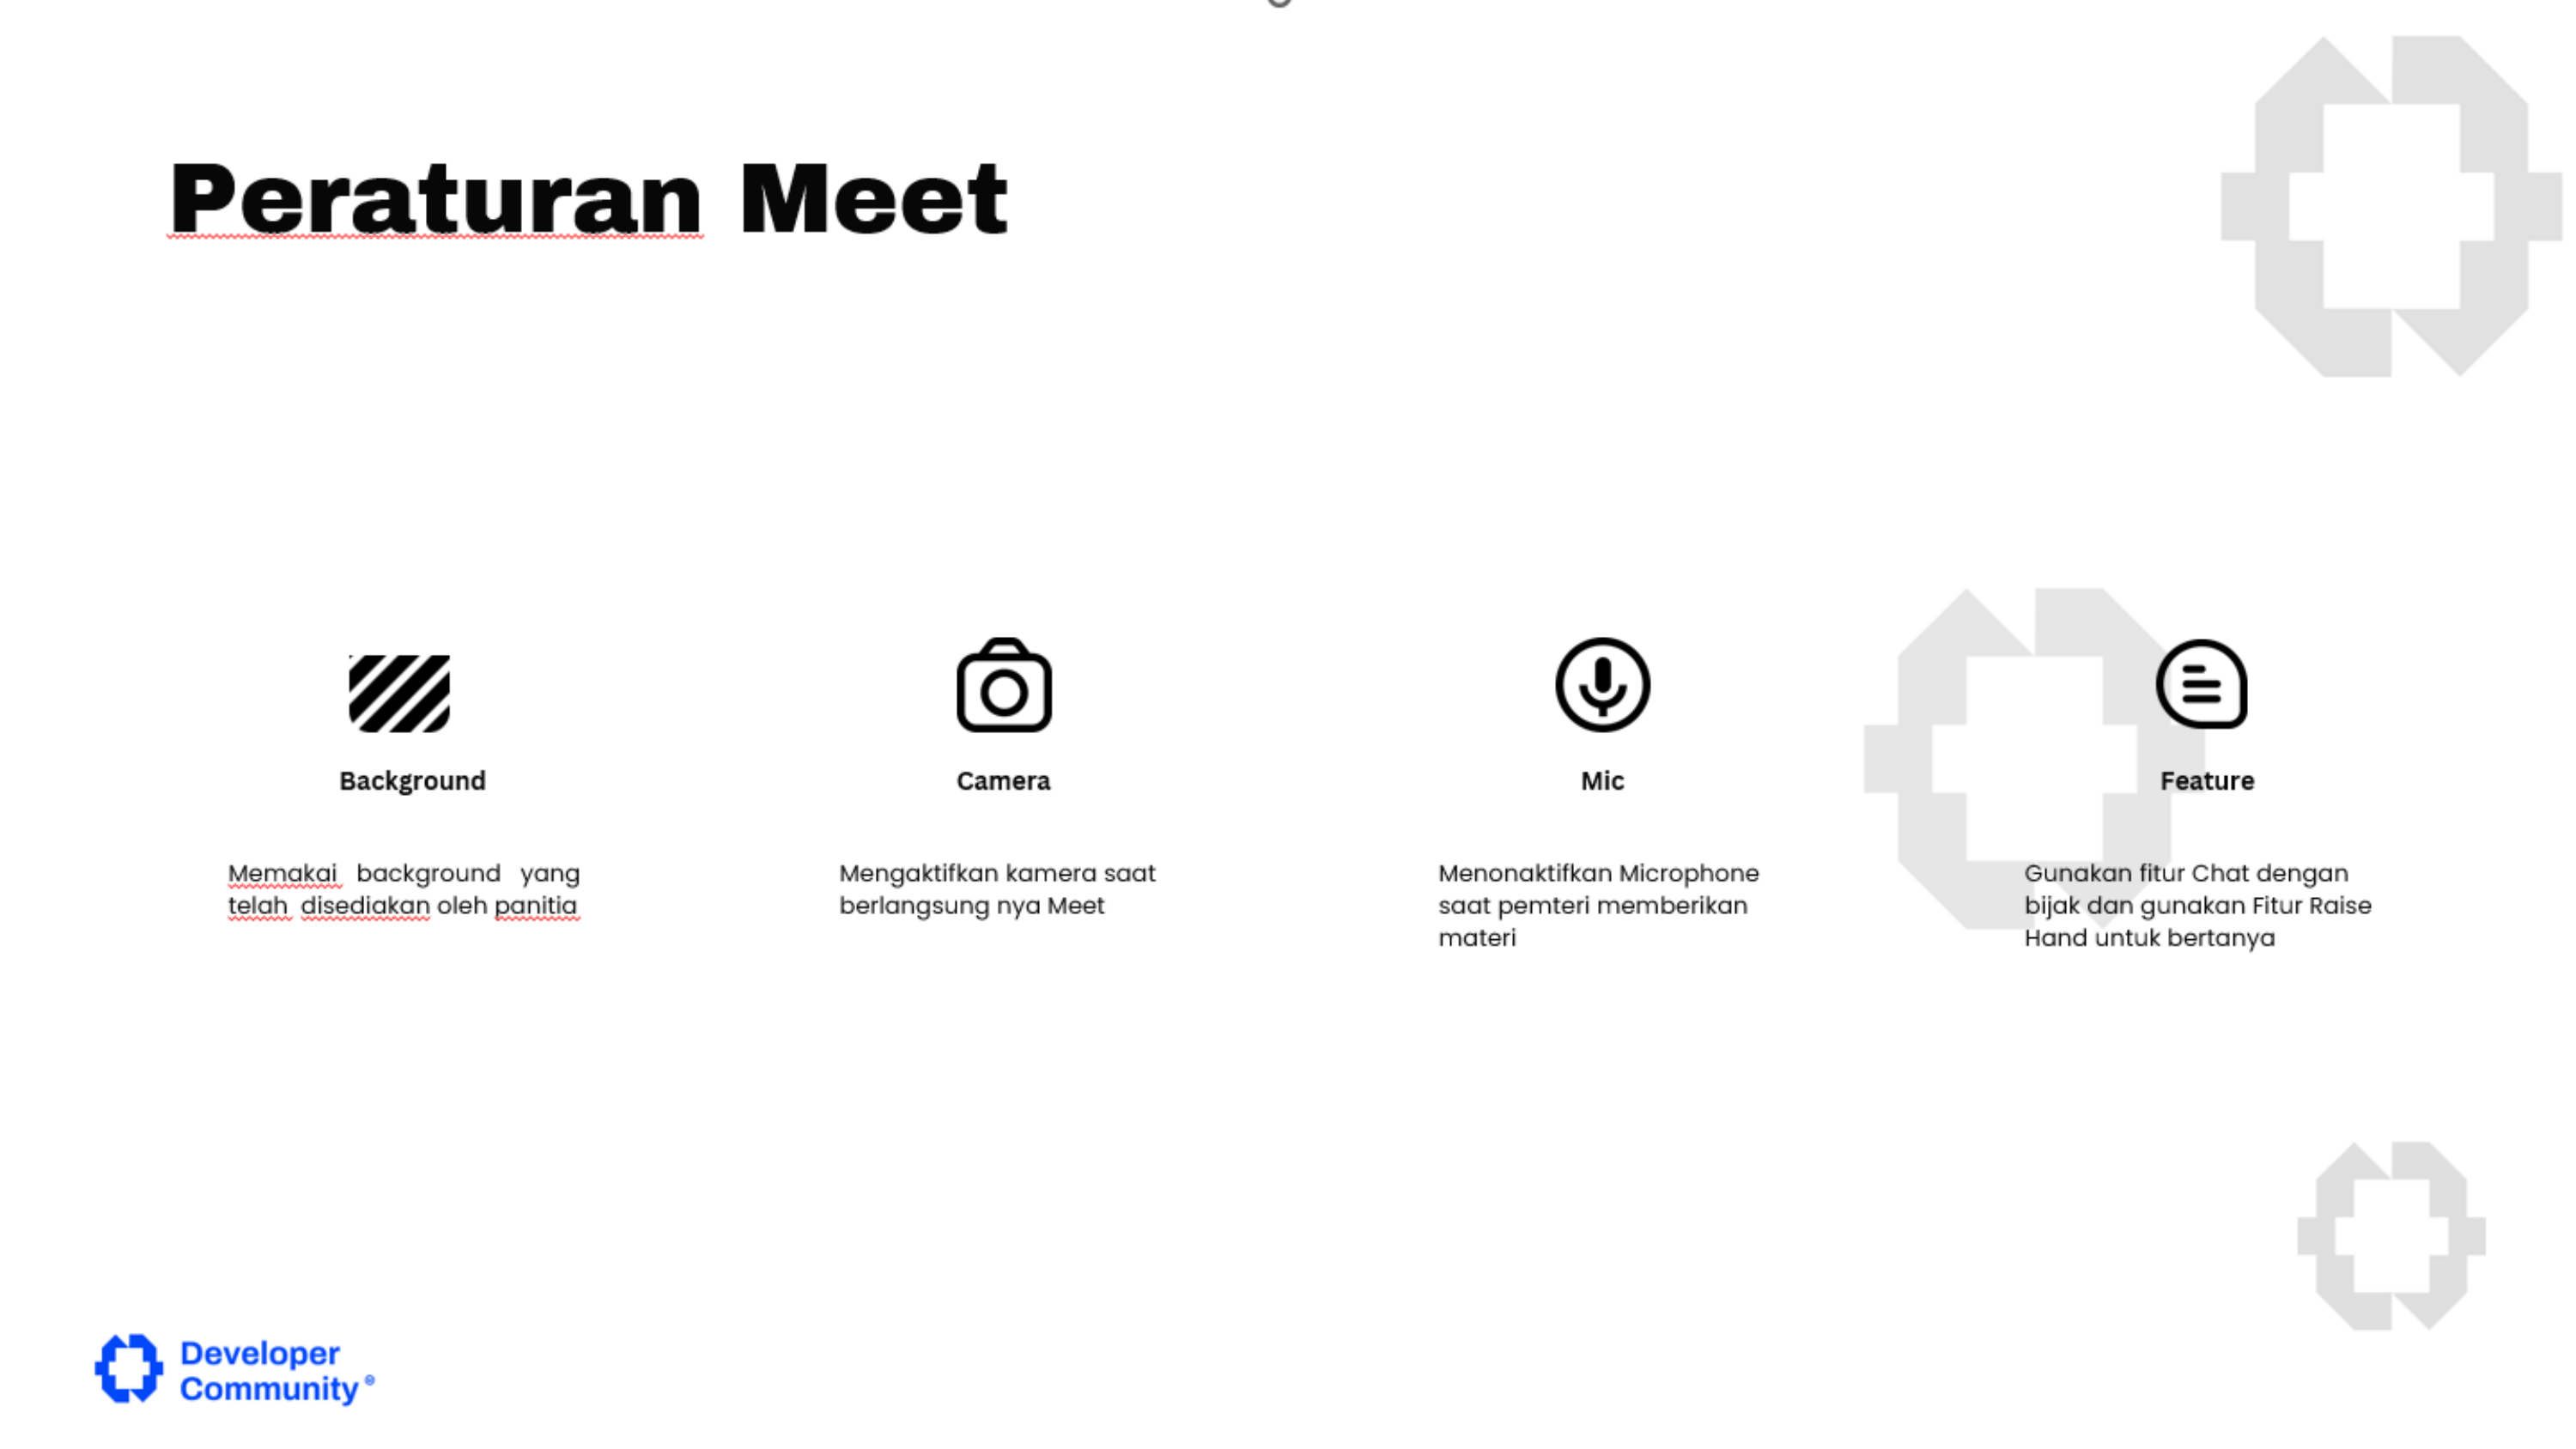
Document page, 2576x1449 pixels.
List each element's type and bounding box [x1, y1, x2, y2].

text_box [0, 0, 2576, 1434]
